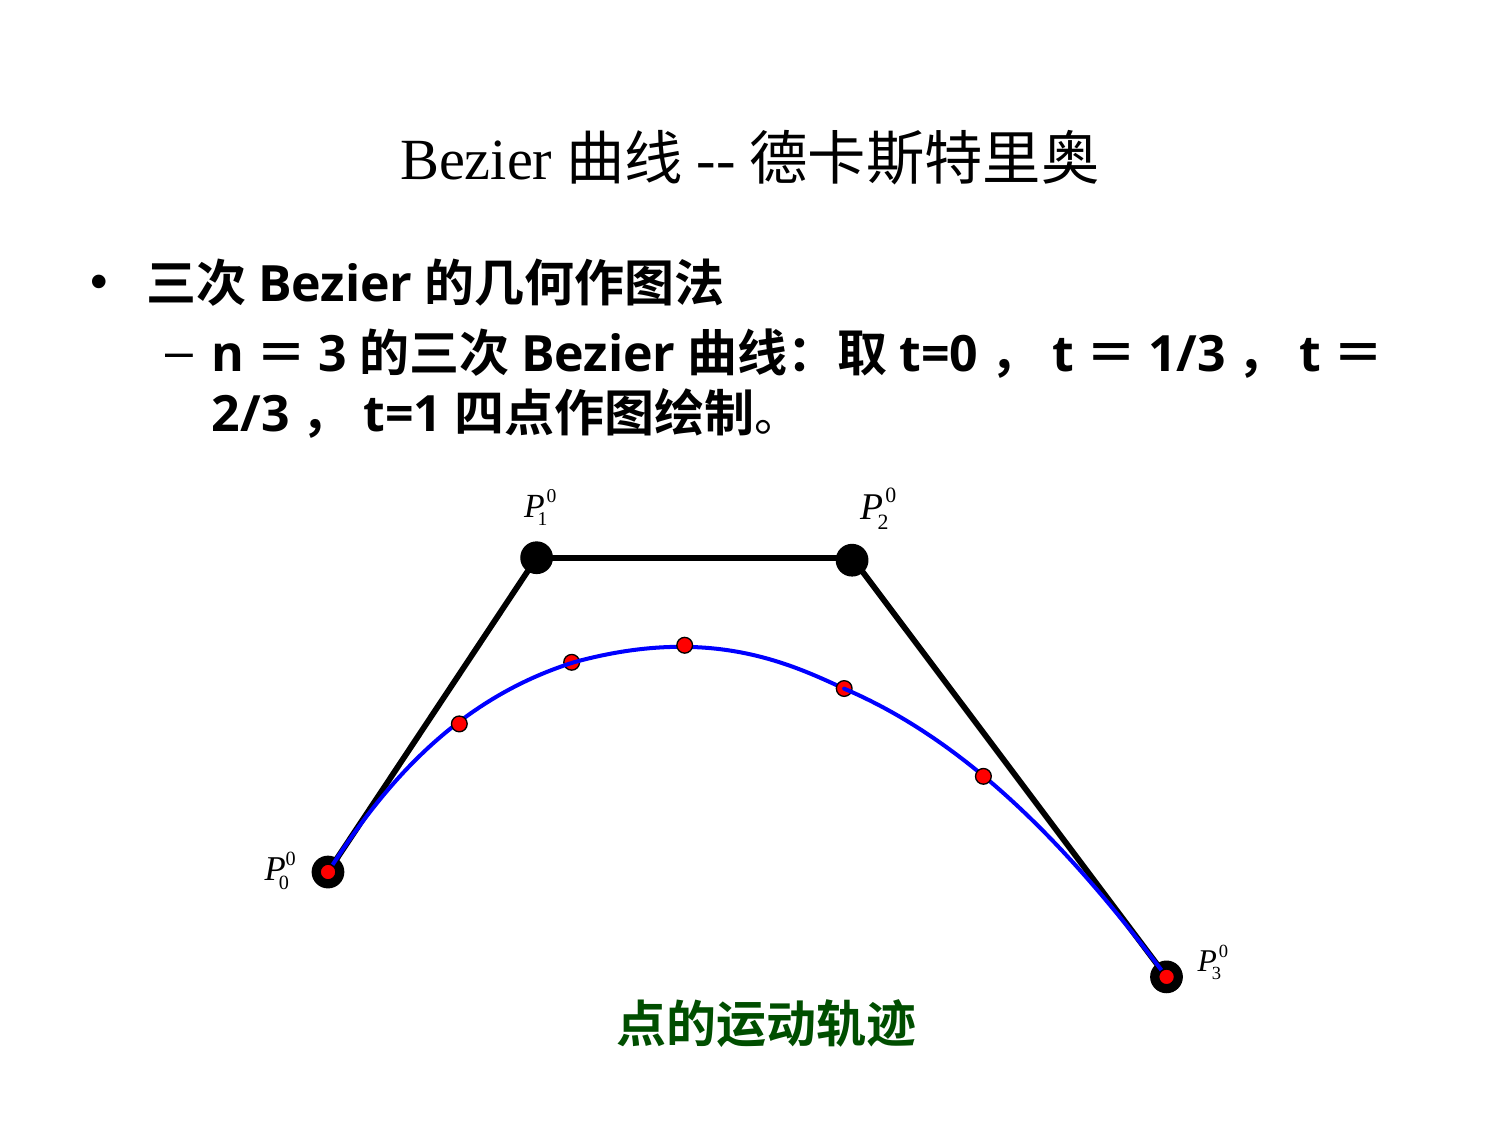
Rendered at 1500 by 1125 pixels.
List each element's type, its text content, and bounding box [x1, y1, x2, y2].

text_box 点的运动轨迹 [601, 1004, 932, 1060]
title Bezier曲线--德卡斯特里奥 [74, 44, 1426, 233]
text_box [255, 475, 1238, 997]
list 三次Bezier的几何作图法 n＝3的三次Bezier曲线：取t=0，t＝1/3，t＝2/3，t=1四点作图绘制。 [74, 243, 1426, 988]
